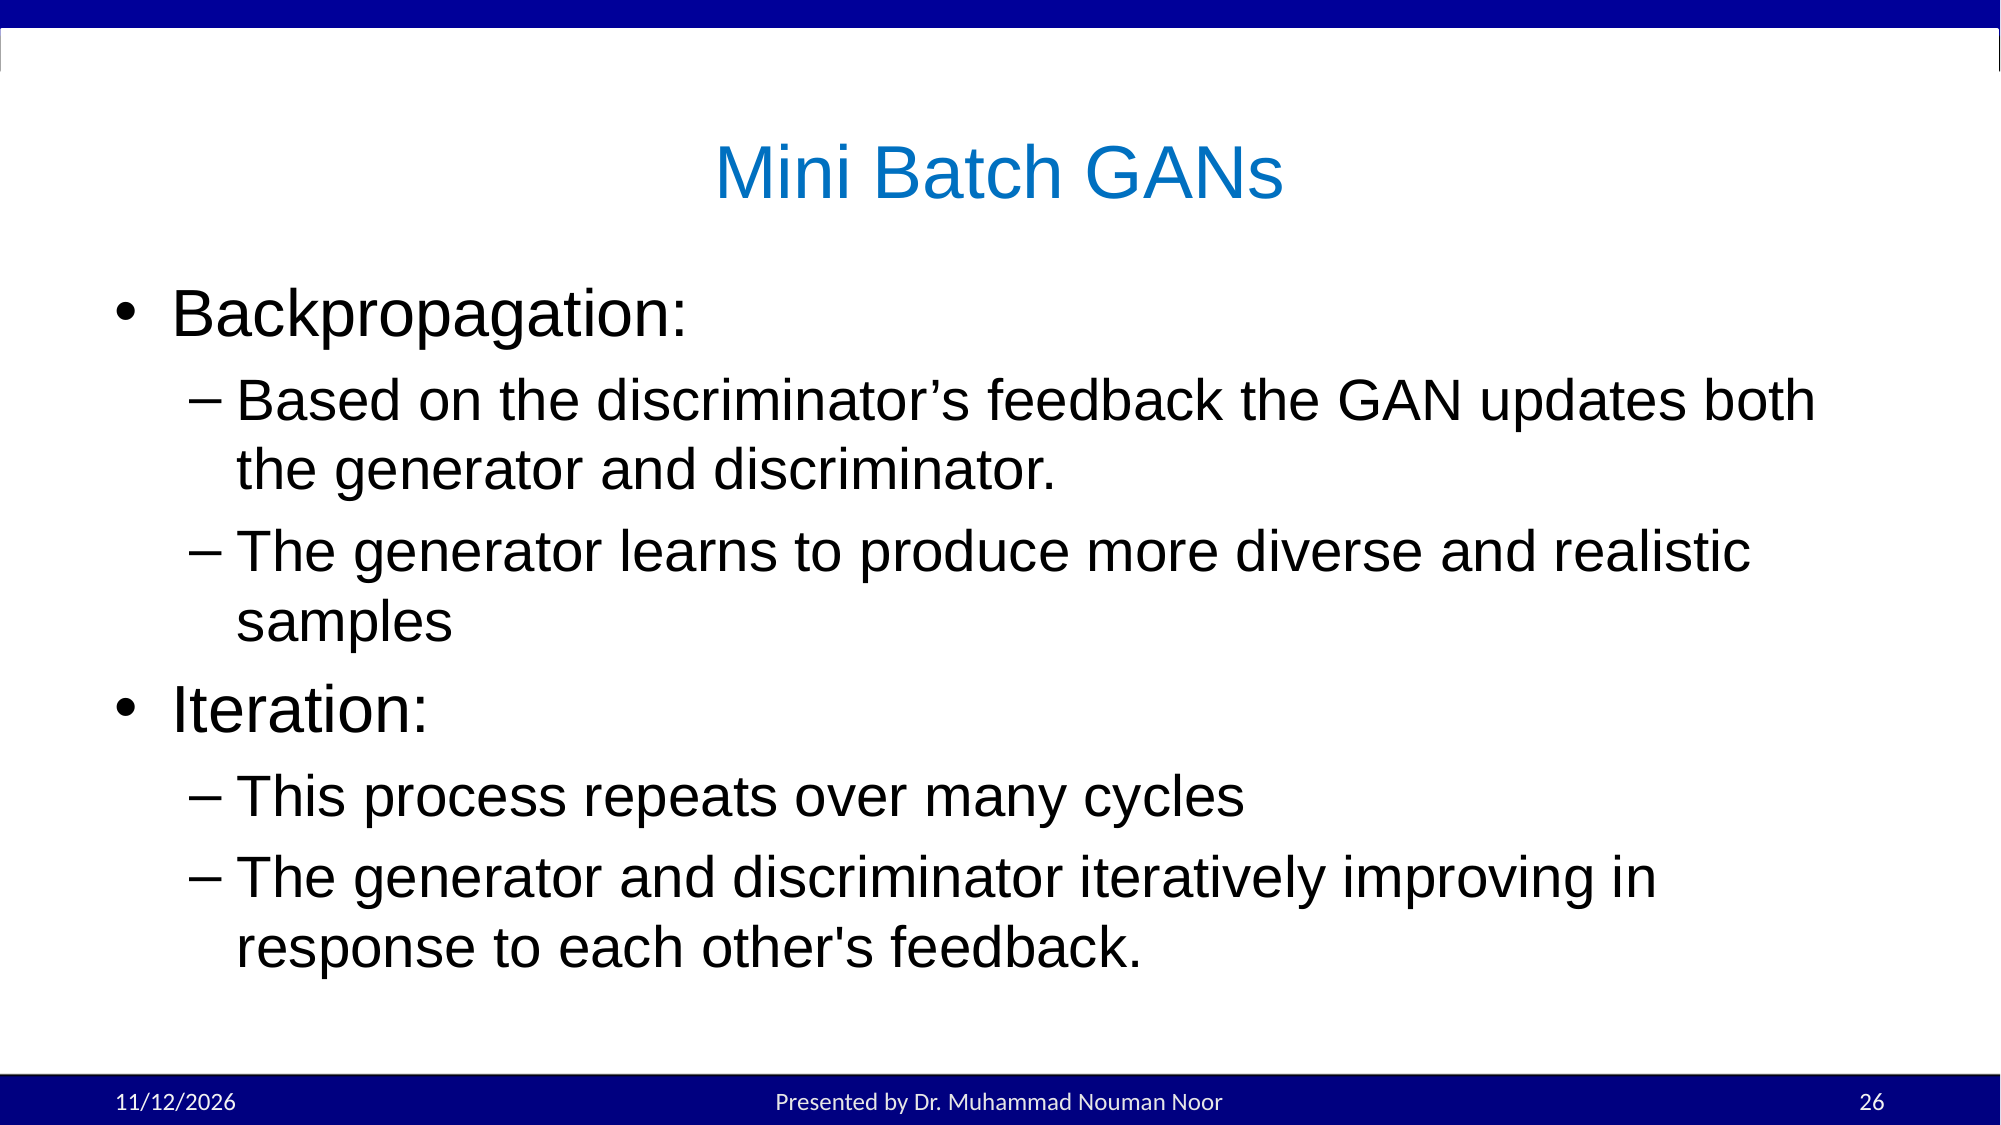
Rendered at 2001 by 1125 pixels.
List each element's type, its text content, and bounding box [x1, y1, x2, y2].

footer Presented by Dr. Muhammad Nouman Noor [683, 1062, 1317, 1125]
list Backpropagation: Based on the discriminator’s feedback the GAN updates both the generator and discriminator. The generator learns to produce more diverse and realistic samples Iteration: This process repeats over many cycles The generator and discriminator iteratively improving in response to each other's feedback. [99, 262, 1900, 1005]
title Mini Batch GANs [99, 99, 1900, 238]
picture [0, 0, 2001, 1125]
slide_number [99, 1062, 567, 1125]
slide_number 26 [1433, 1062, 1900, 1125]
